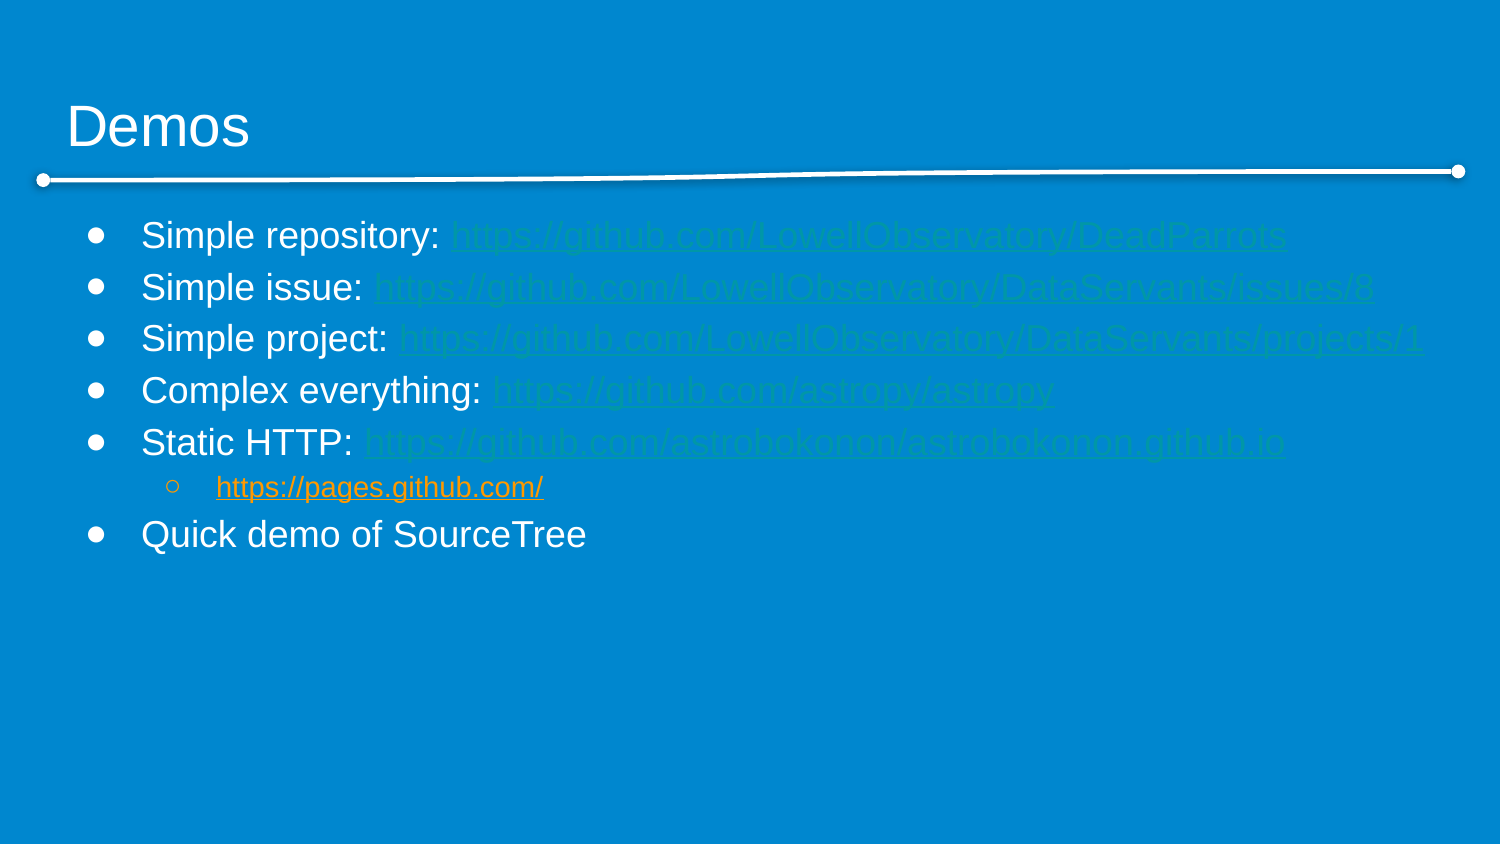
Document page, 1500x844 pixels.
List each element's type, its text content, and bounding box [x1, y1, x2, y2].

list Simple repository: https://github.com/LowellObservatory/DeadParrots Simple issue: https://github.com/LowellObservatory/DataServants/issues/8 Simple project: https://github.com/LowellObservatory/DataServants/projects/1 Complex everything: https://github.com/astropy/astropy Static HTTP: https://github.com/astrobokonon/astrobokonon.github.io https://pages.github.com/ Quick demo of SourceTree [51, 189, 1449, 750]
title Demos [51, 72, 1449, 167]
